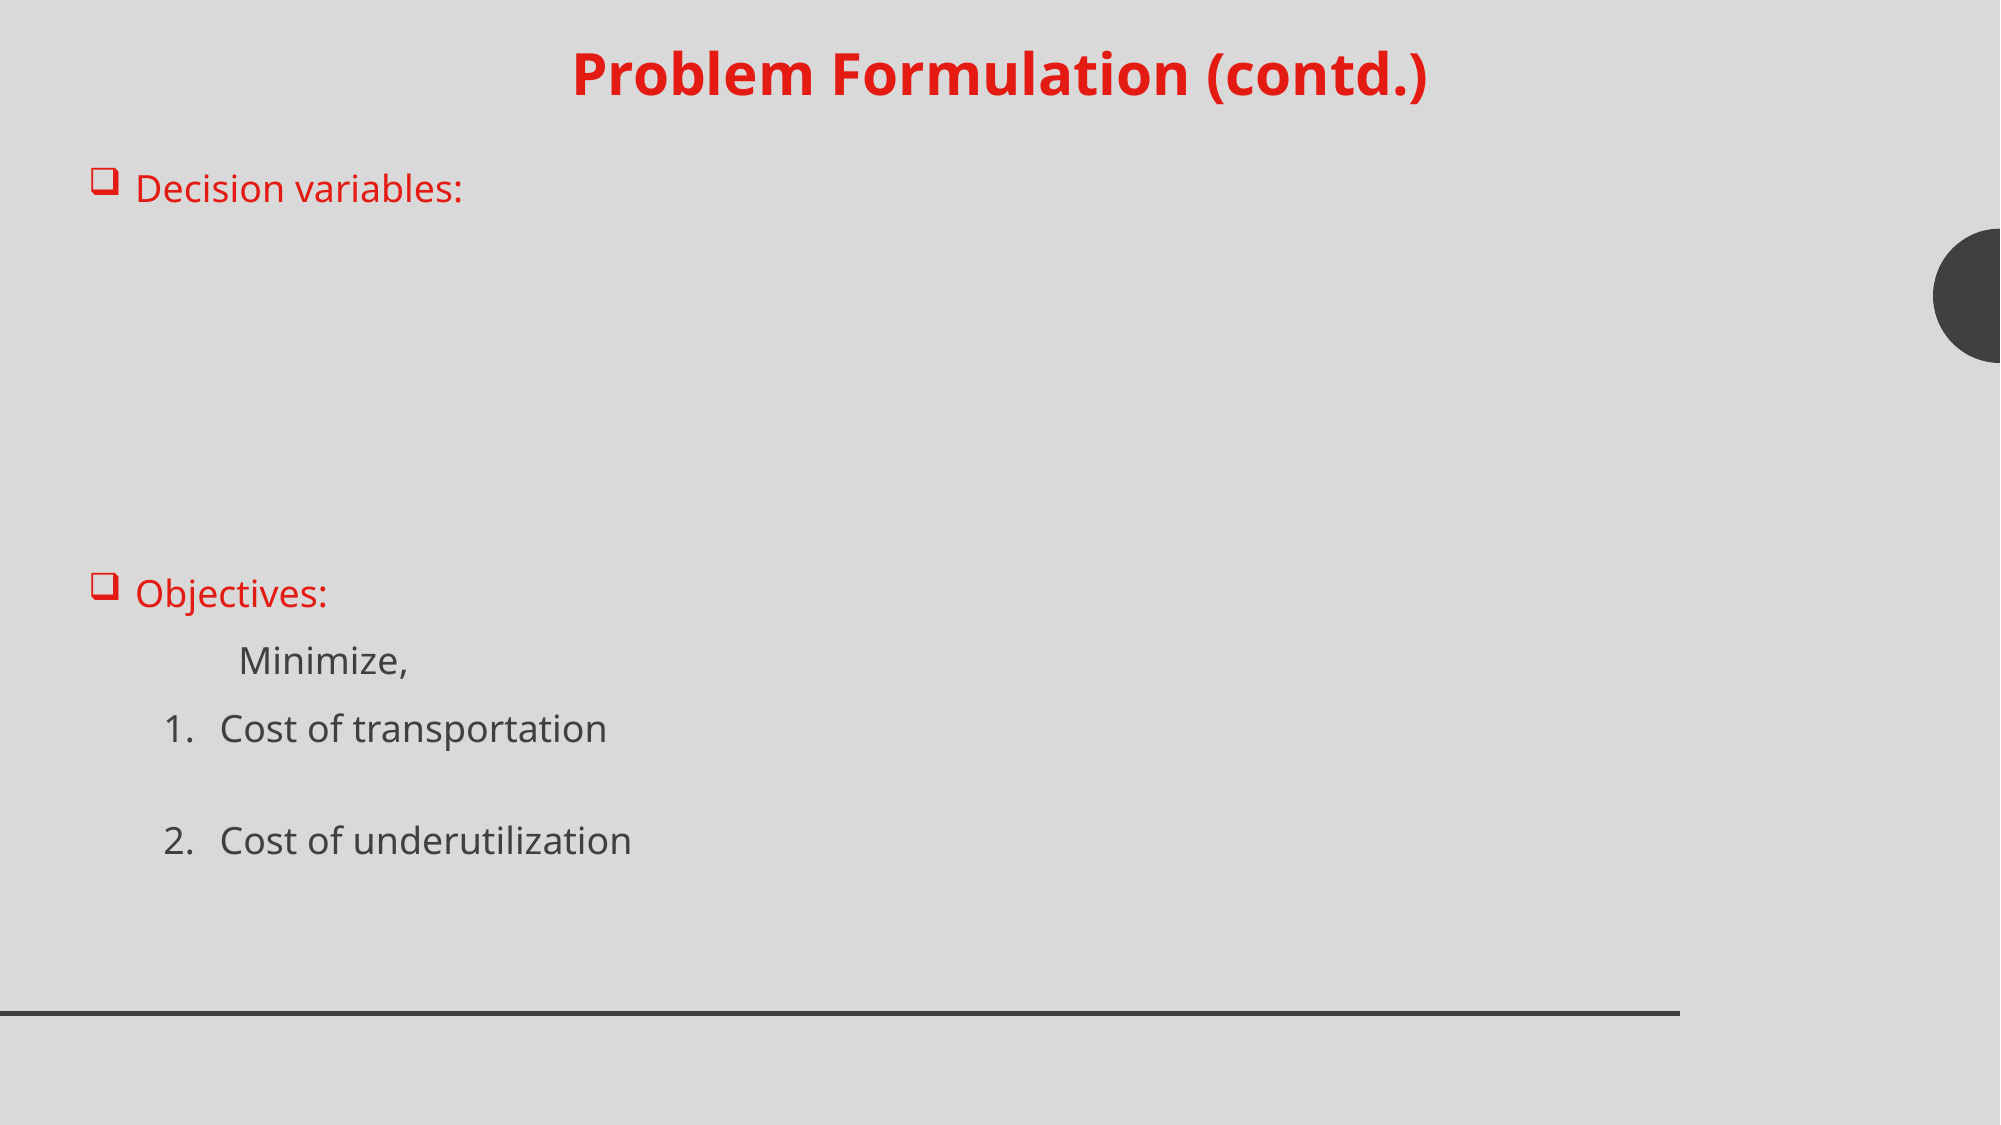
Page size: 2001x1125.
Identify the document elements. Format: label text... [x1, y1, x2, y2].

text_box Problem Formulation (contd.) [310, 0, 1690, 135]
